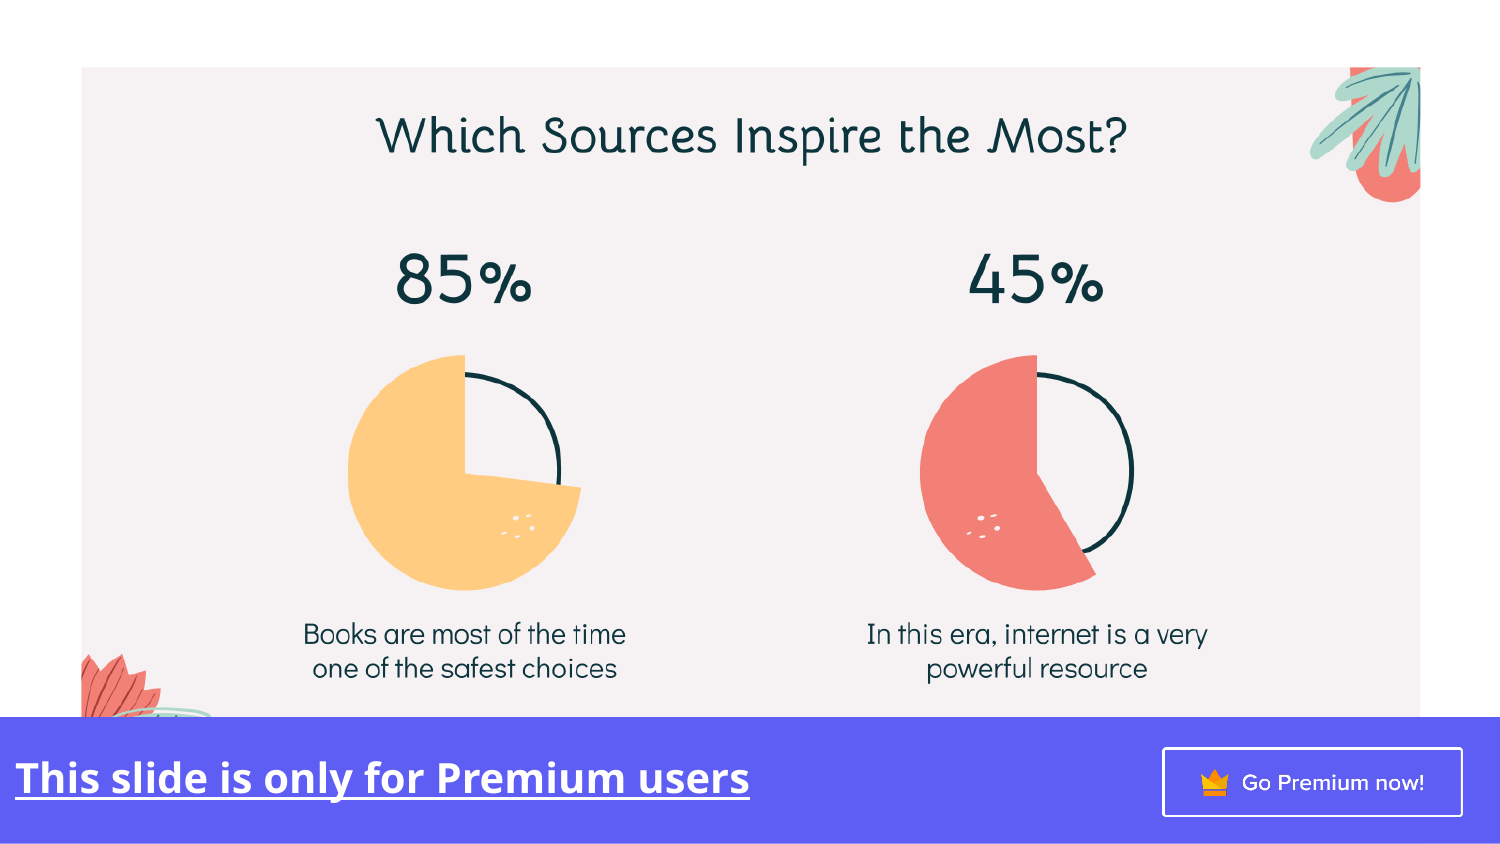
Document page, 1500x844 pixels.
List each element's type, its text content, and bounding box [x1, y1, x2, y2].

text_box This slide is only for Premium users [0, 717, 1500, 844]
picture [0, 0, 1500, 717]
picture [1162, 747, 1463, 817]
